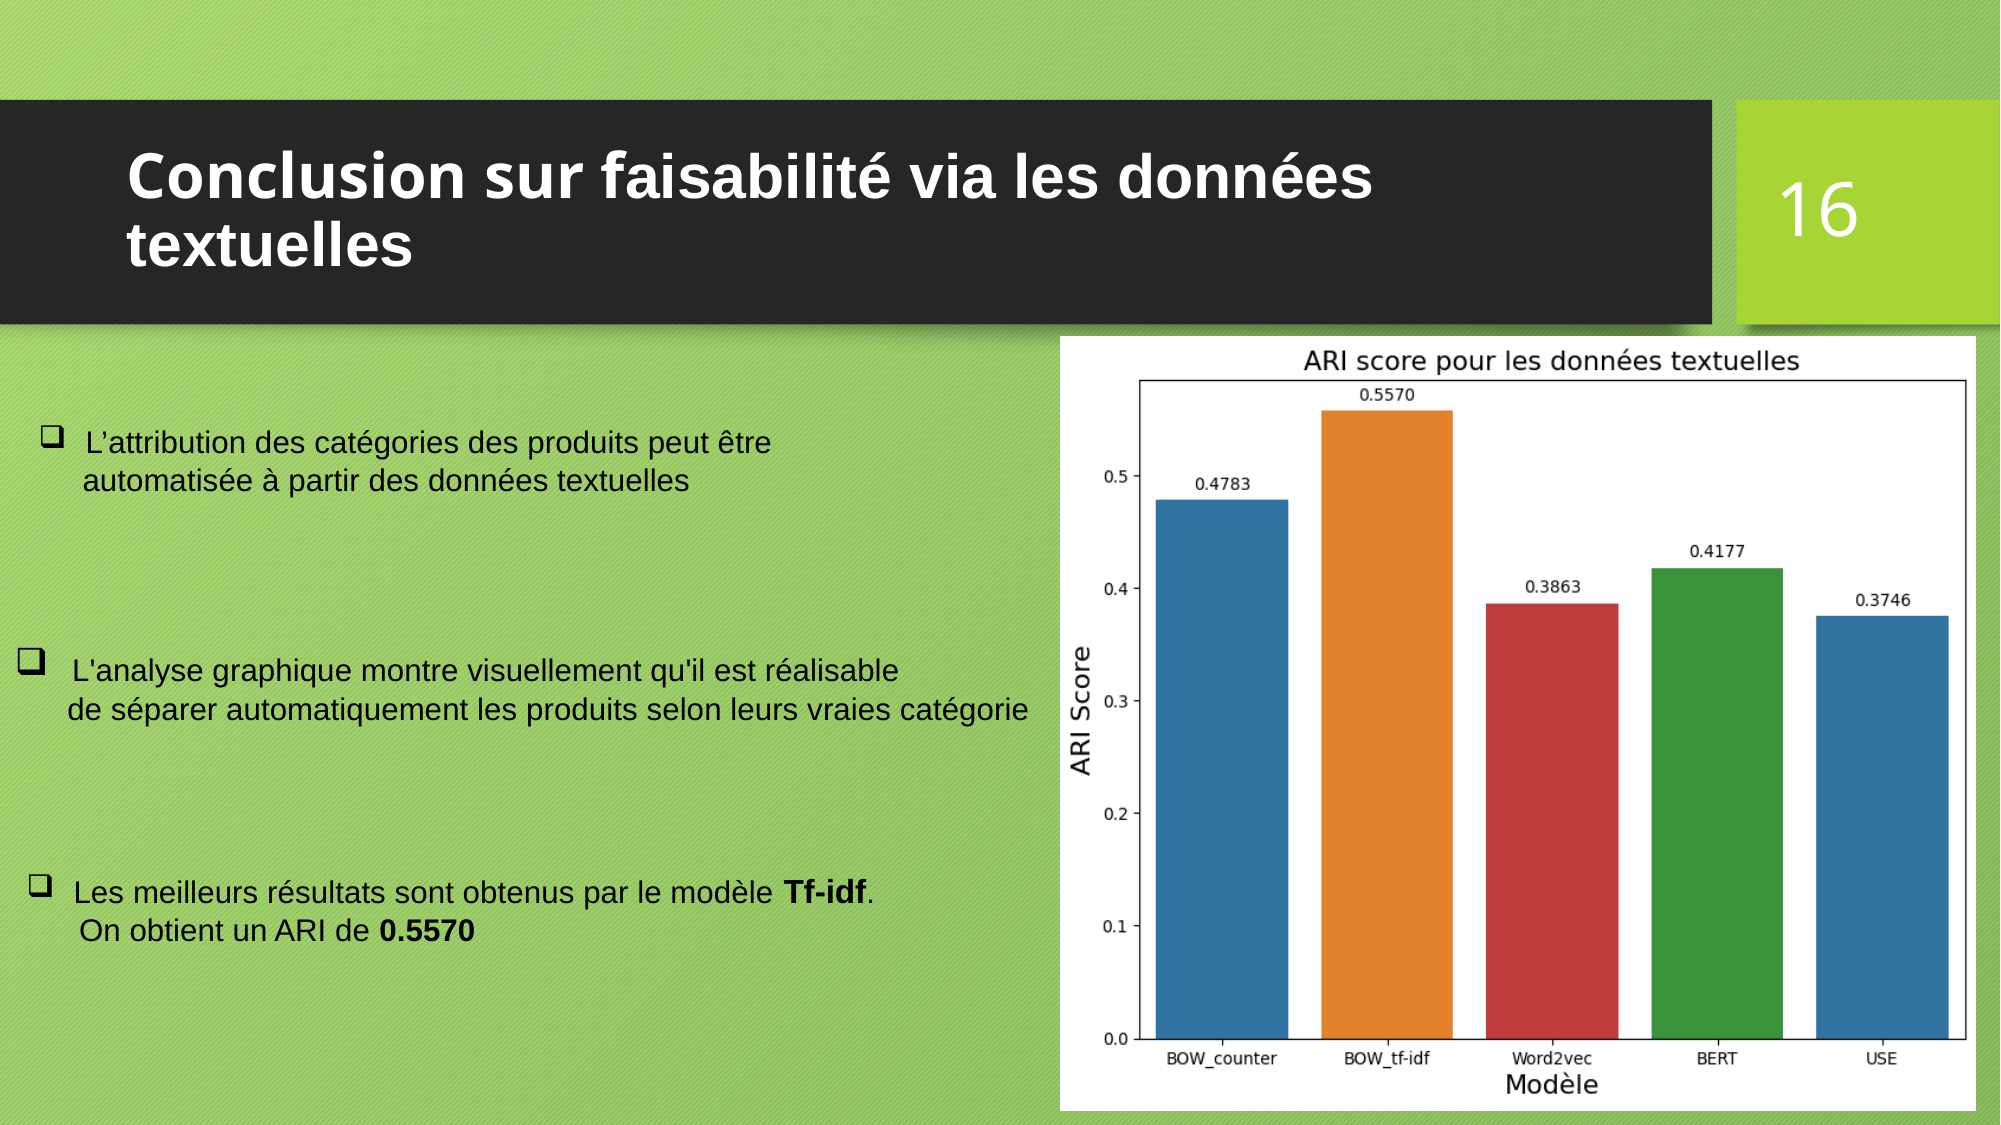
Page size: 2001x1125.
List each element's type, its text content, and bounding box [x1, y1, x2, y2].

slide_number 16 [1760, 123, 1950, 303]
picture [0, 325, 2000, 1112]
text_box Les meilleurs résultats sont obtenus par le modèle Tf-idf. On obtient un ARI de 0.5570 [11, 862, 1060, 955]
text_box L’attribution des catégories des produits peut être automatisée à partir des données textuelles [23, 415, 1060, 505]
title Conclusion sur faisabilité via les données textuelles [111, 123, 1689, 301]
text_box L'analyse graphique montre visuellement qu'il est réalisable de séparer automatiquement les produits selon leurs vraies catégorie [0, 637, 1060, 735]
